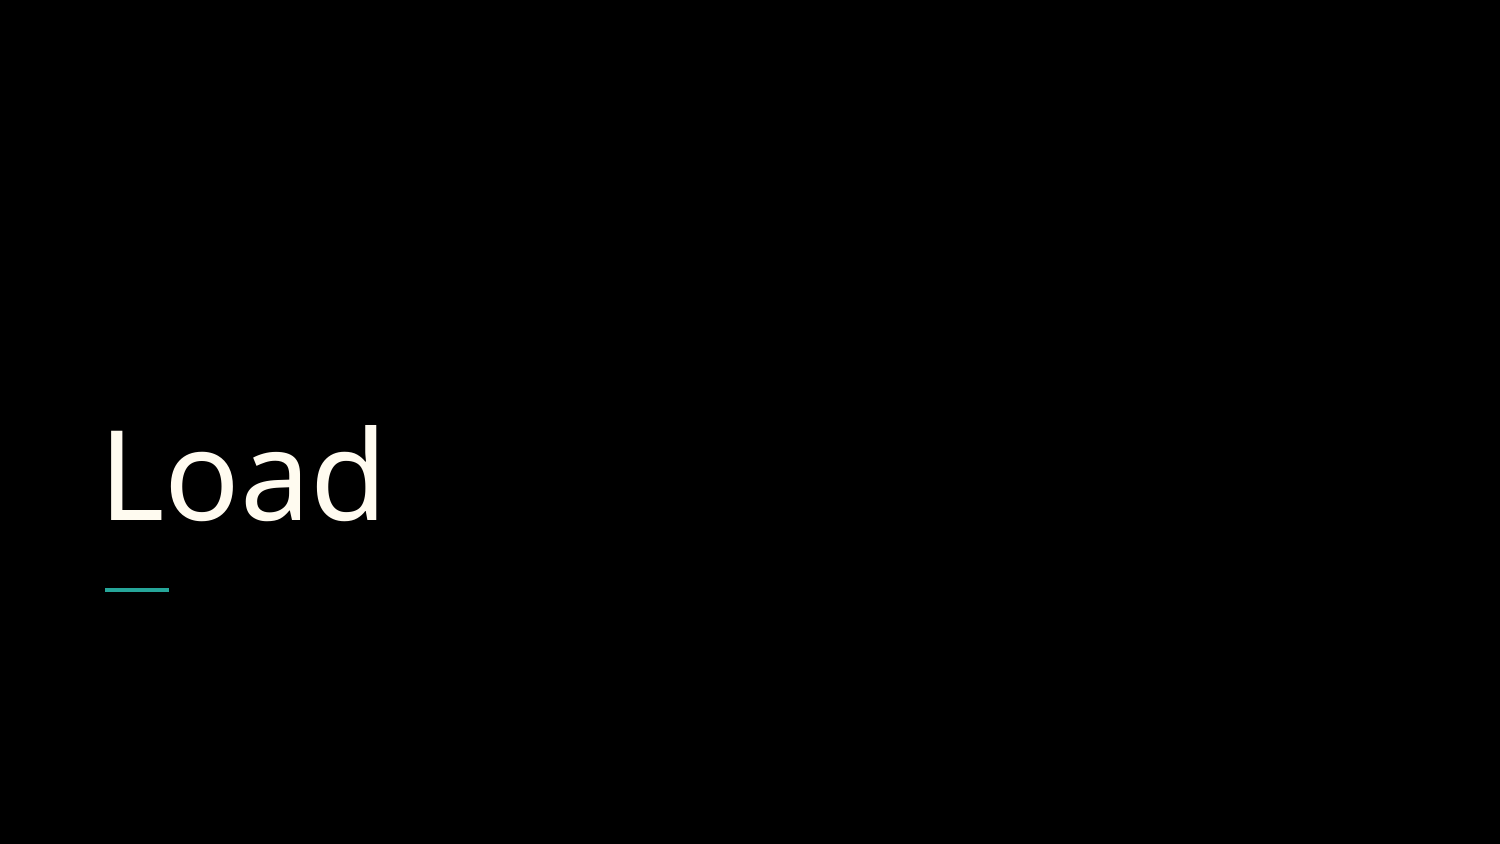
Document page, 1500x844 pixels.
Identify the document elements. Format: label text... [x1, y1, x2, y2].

title Load [84, 310, 1416, 561]
